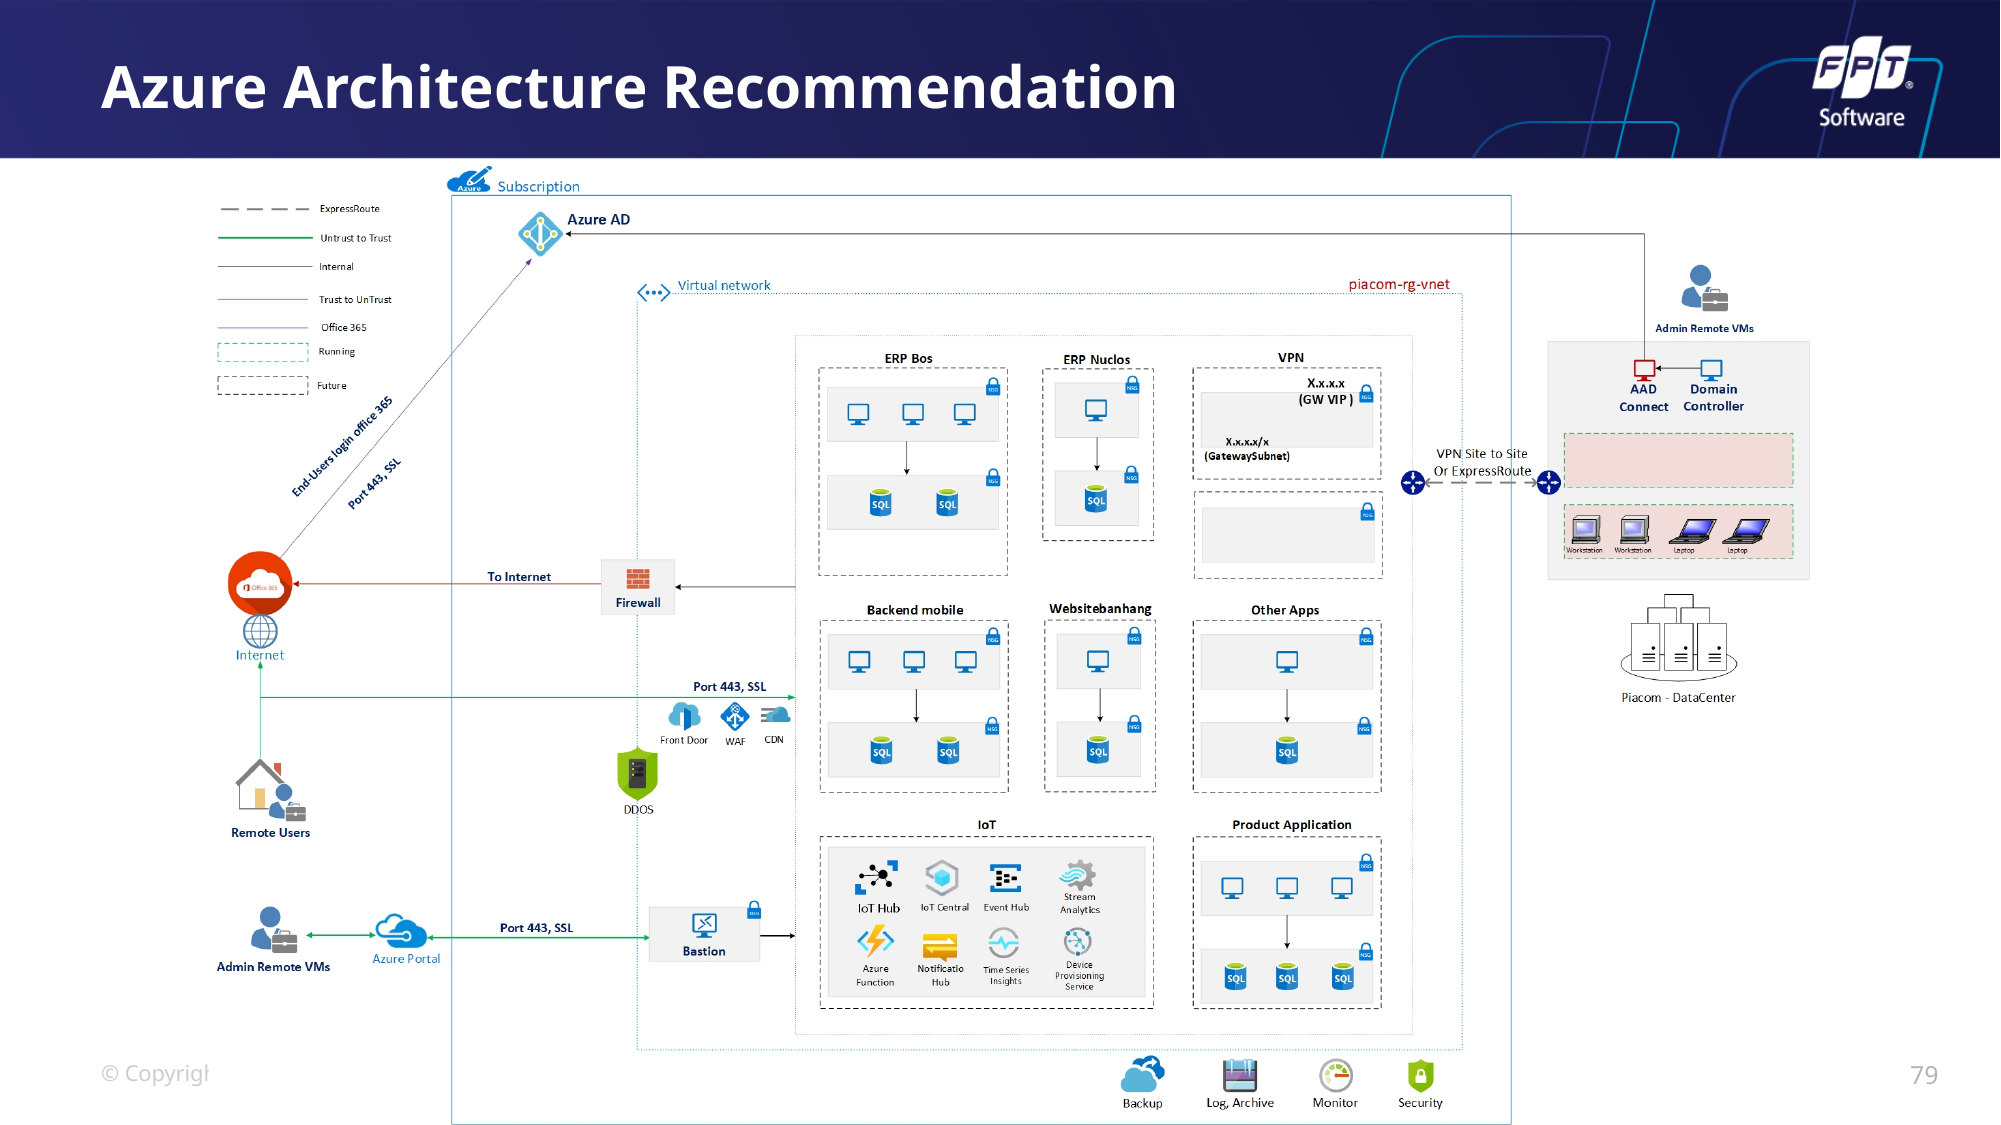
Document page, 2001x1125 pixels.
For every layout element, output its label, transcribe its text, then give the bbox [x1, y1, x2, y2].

title Azure Architecture Recommendation [86, 31, 1812, 148]
picture [1649, 0, 2000, 159]
picture [0, 0, 1672, 159]
picture [209, 164, 1810, 1125]
slide_number 79 [1855, 1052, 1954, 1094]
